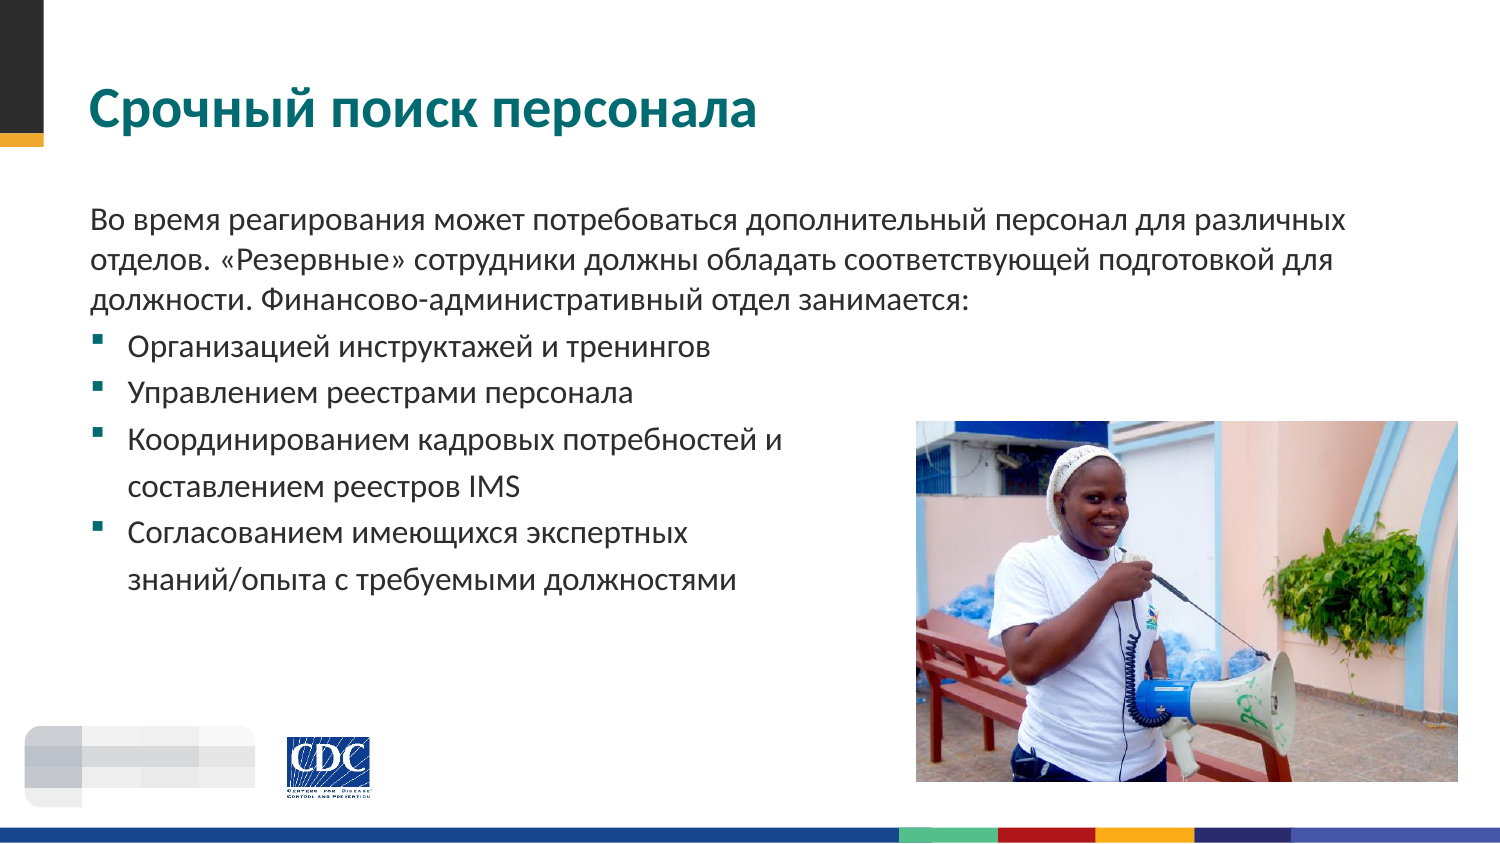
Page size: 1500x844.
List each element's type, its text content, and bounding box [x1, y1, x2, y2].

list Во время реагирования может потребоваться дополнительный персонал для различных отделов. «Резервные» сотрудники должны обладать соответствующей подготовкой для должности. Финансово-административный отдел занимается: Организацией инструктажей и тренингов Управлением реестрами персонала Координированием кадровых потребностей и составлением реестров IMS Согласованием имеющихся экспертных знаний/опыта с требуемыми должностями [75, 190, 1414, 739]
title Срочный поиск персонала [75, 33, 1425, 147]
picture [915, 421, 1458, 782]
picture [287, 739, 372, 798]
